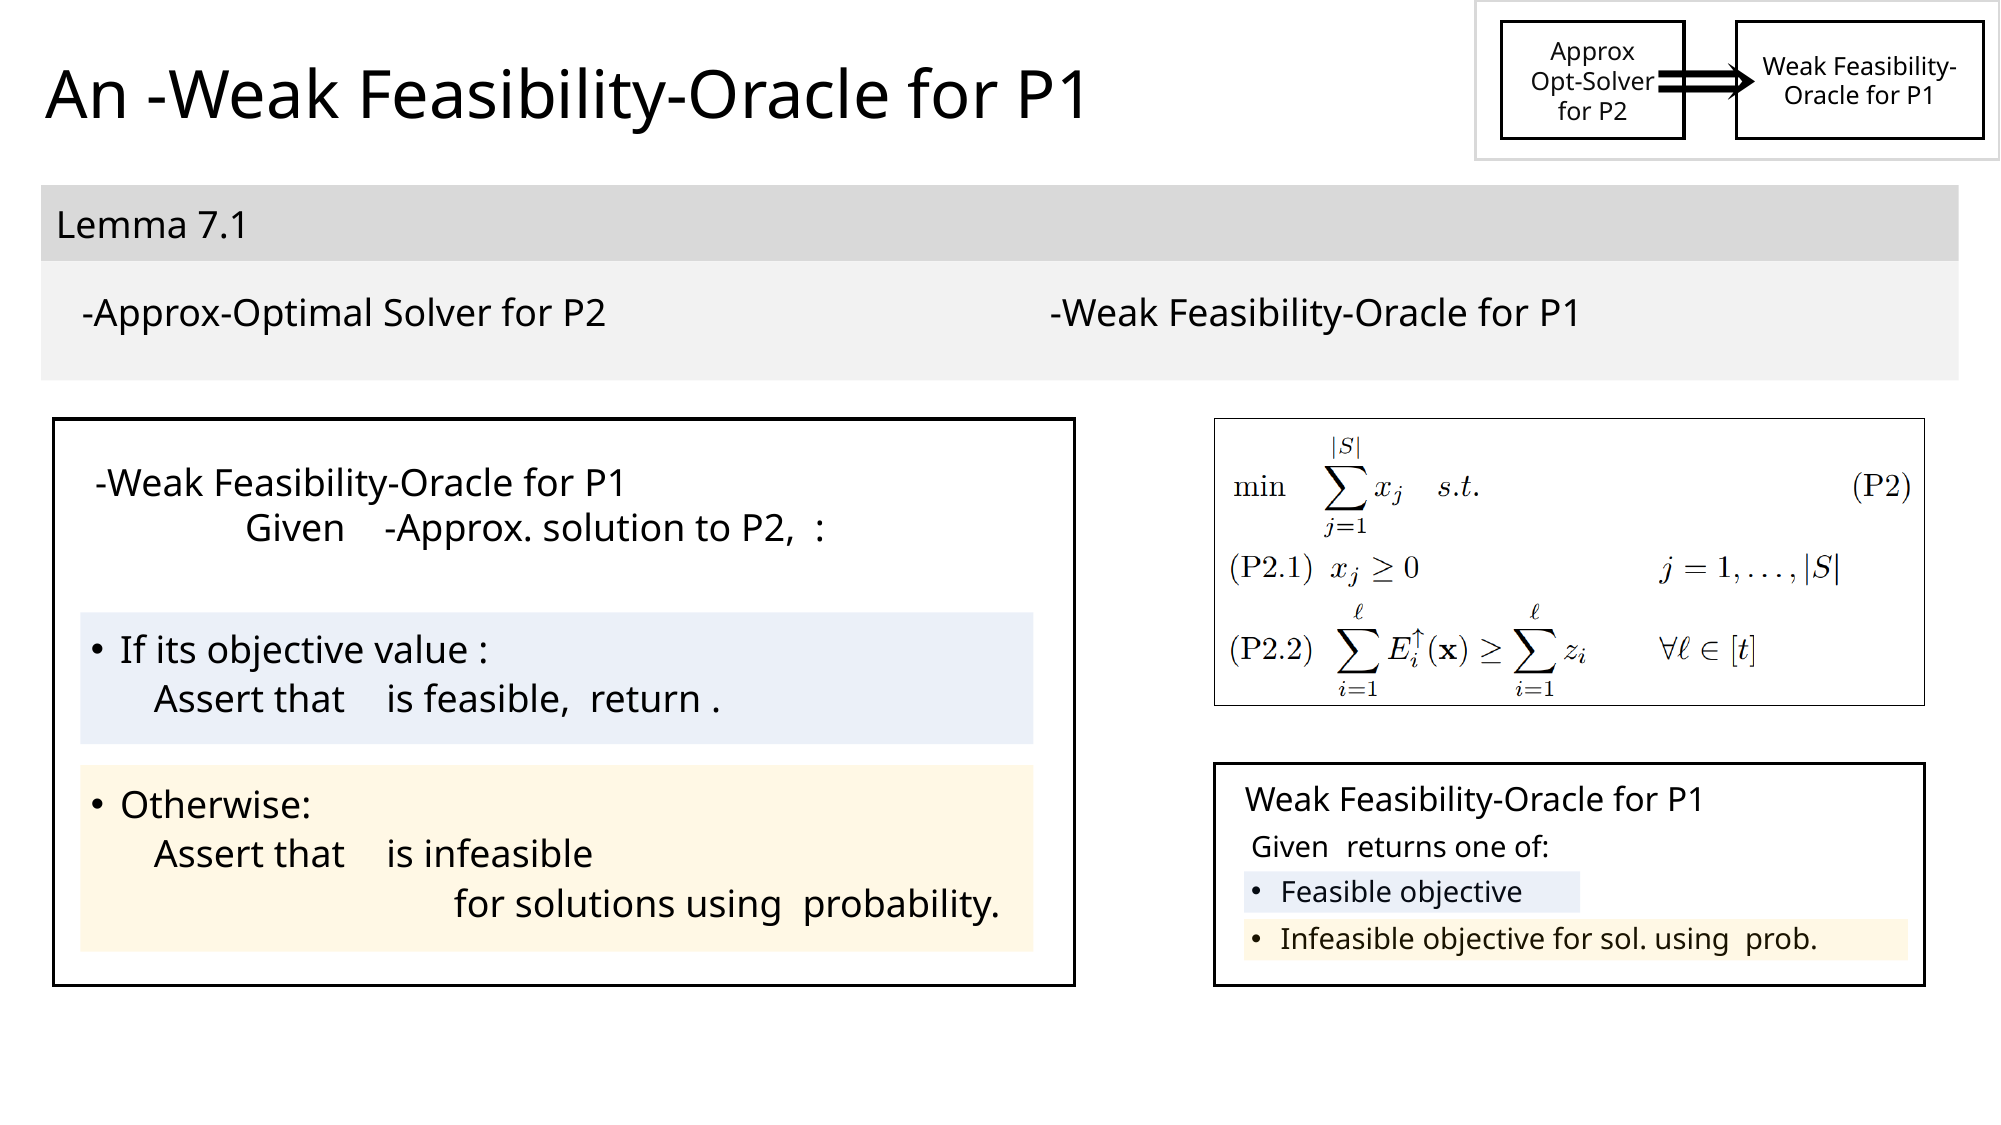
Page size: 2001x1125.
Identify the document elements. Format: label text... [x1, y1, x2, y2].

text_box [1213, 762, 1926, 987]
picture [1213, 418, 1926, 707]
text_box [1242, 918, 1910, 962]
text_box [1474, 0, 2000, 161]
text_box Lemma 7.1 [40, 184, 1960, 260]
text_box [40, 260, 1960, 382]
text_box [1242, 870, 1582, 914]
text_box [52, 417, 1076, 987]
